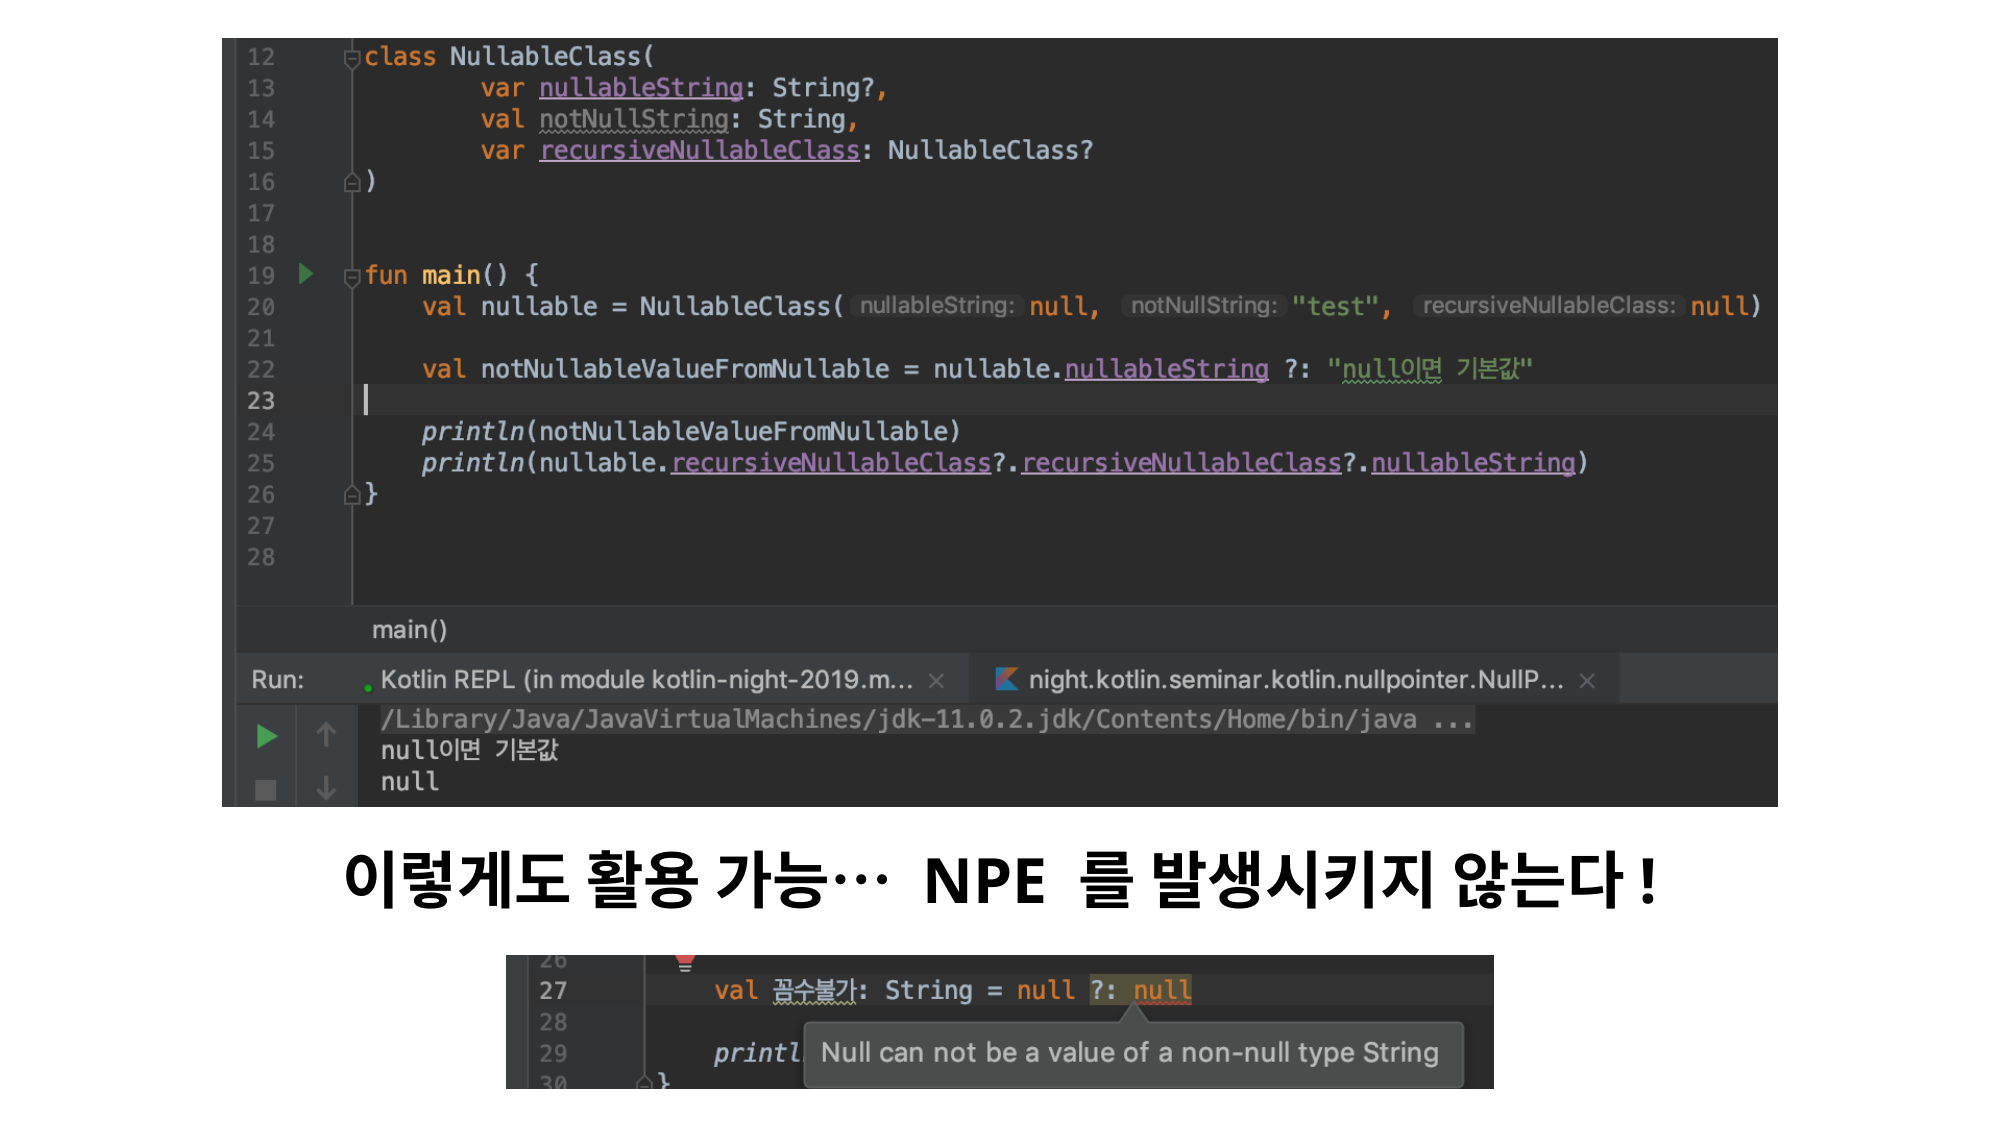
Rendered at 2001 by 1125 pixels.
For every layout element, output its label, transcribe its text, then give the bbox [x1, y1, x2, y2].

text_box 이렇게도 활용 가능… NPE 를 발생시키지 않는다! [334, 833, 1666, 924]
picture [505, 954, 1494, 1089]
picture [222, 37, 1778, 808]
